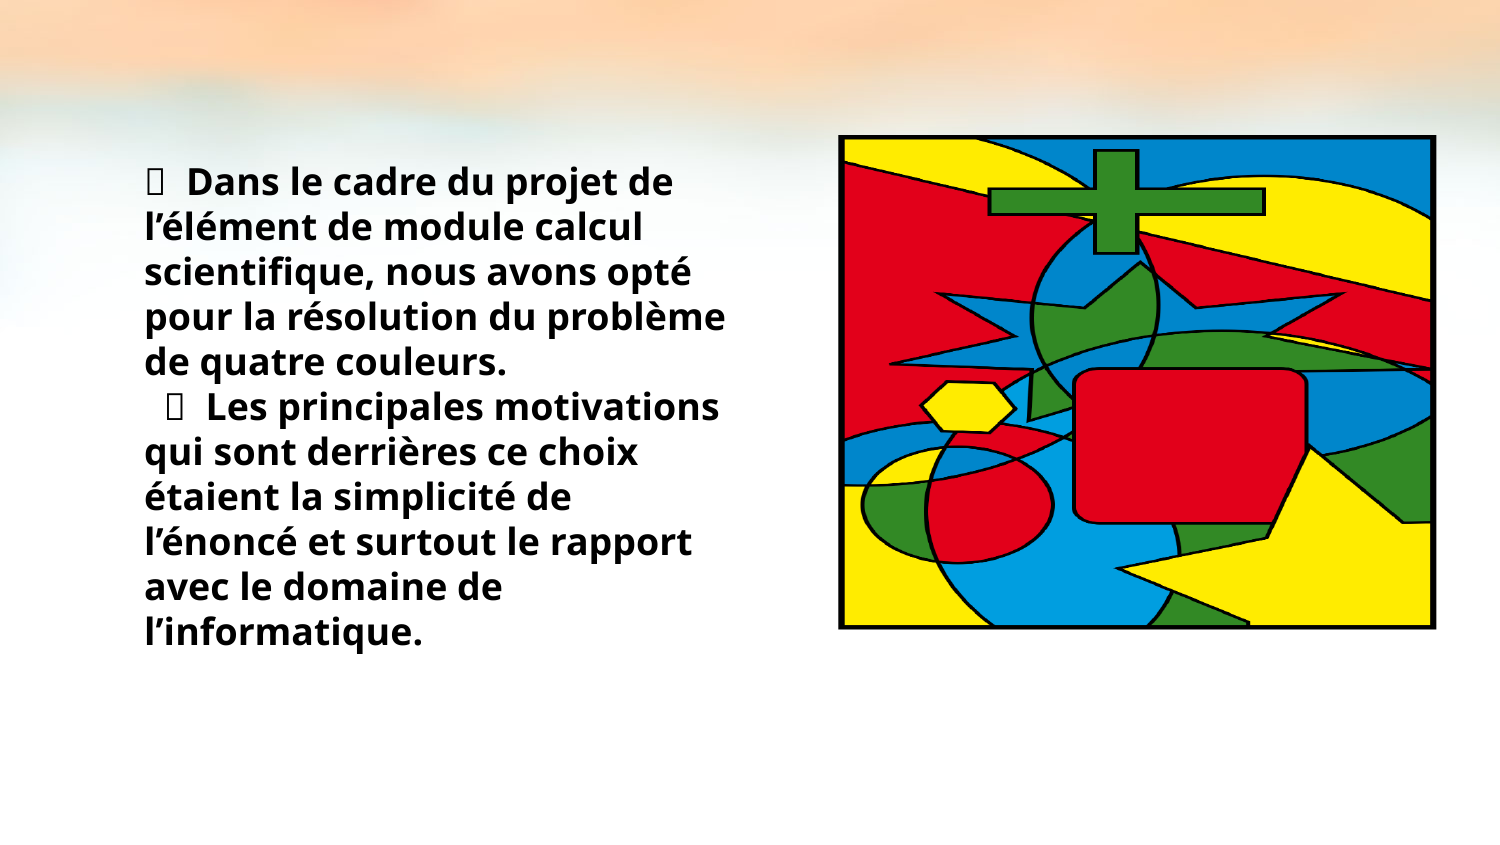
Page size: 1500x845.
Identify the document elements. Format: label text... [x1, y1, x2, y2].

picture [0, 0, 1500, 844]
text_box  Dans le cadre du projet de l’élément de module calcul scientifique, nous avons opté pour la résolution du problème de quatre couleurs.  Les principales motivations qui sont derrières ce choix étaient la simplicité de l’énoncé et surtout le rapport avec le domaine de l’informatique. [129, 150, 750, 705]
